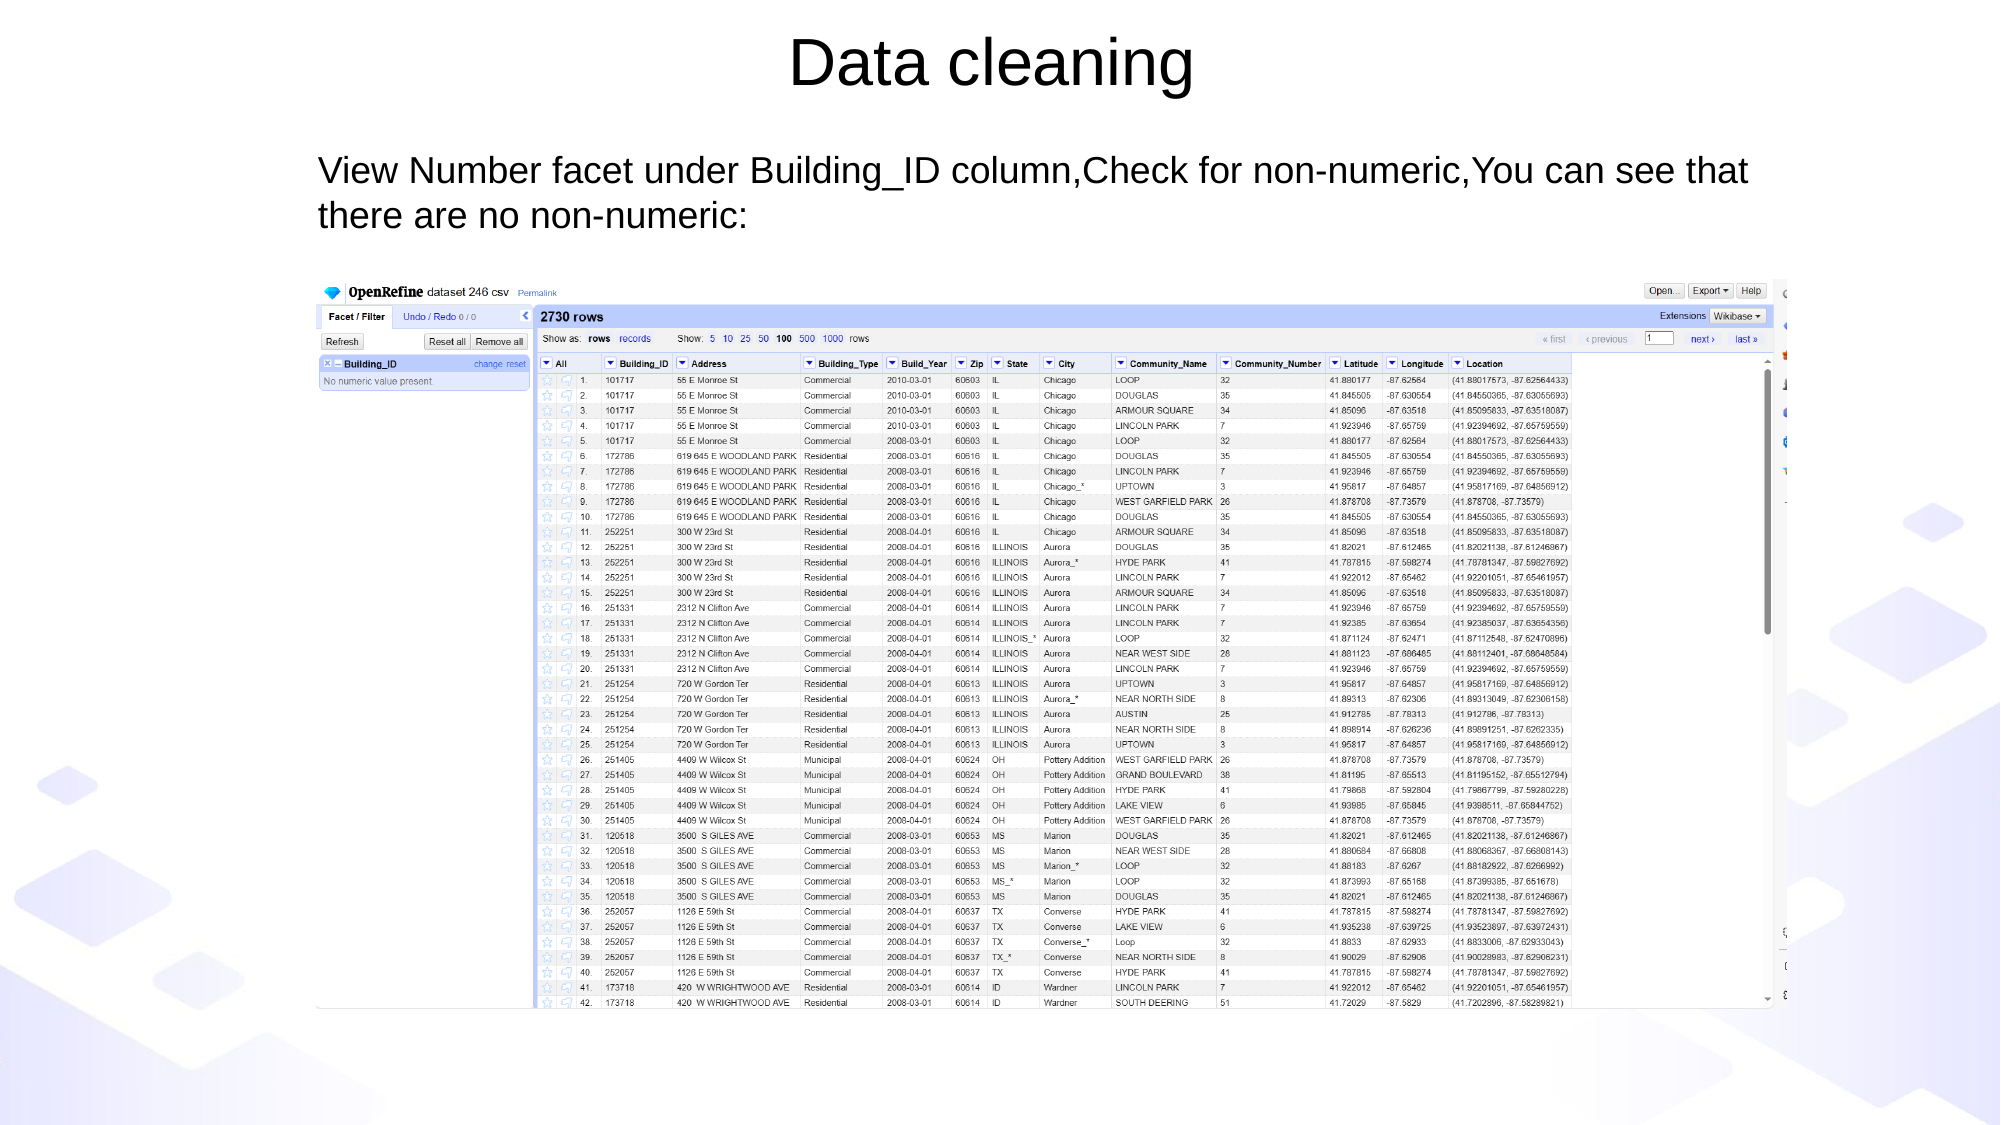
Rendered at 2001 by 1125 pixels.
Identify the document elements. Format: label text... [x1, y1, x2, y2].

text_box Data cleaning [773, 11, 1774, 138]
text_box View Number facet under Building_ID column,Check for non-numeric,You can see that there are no non-numeric: [303, 138, 1774, 253]
picture [0, 267, 2000, 1125]
